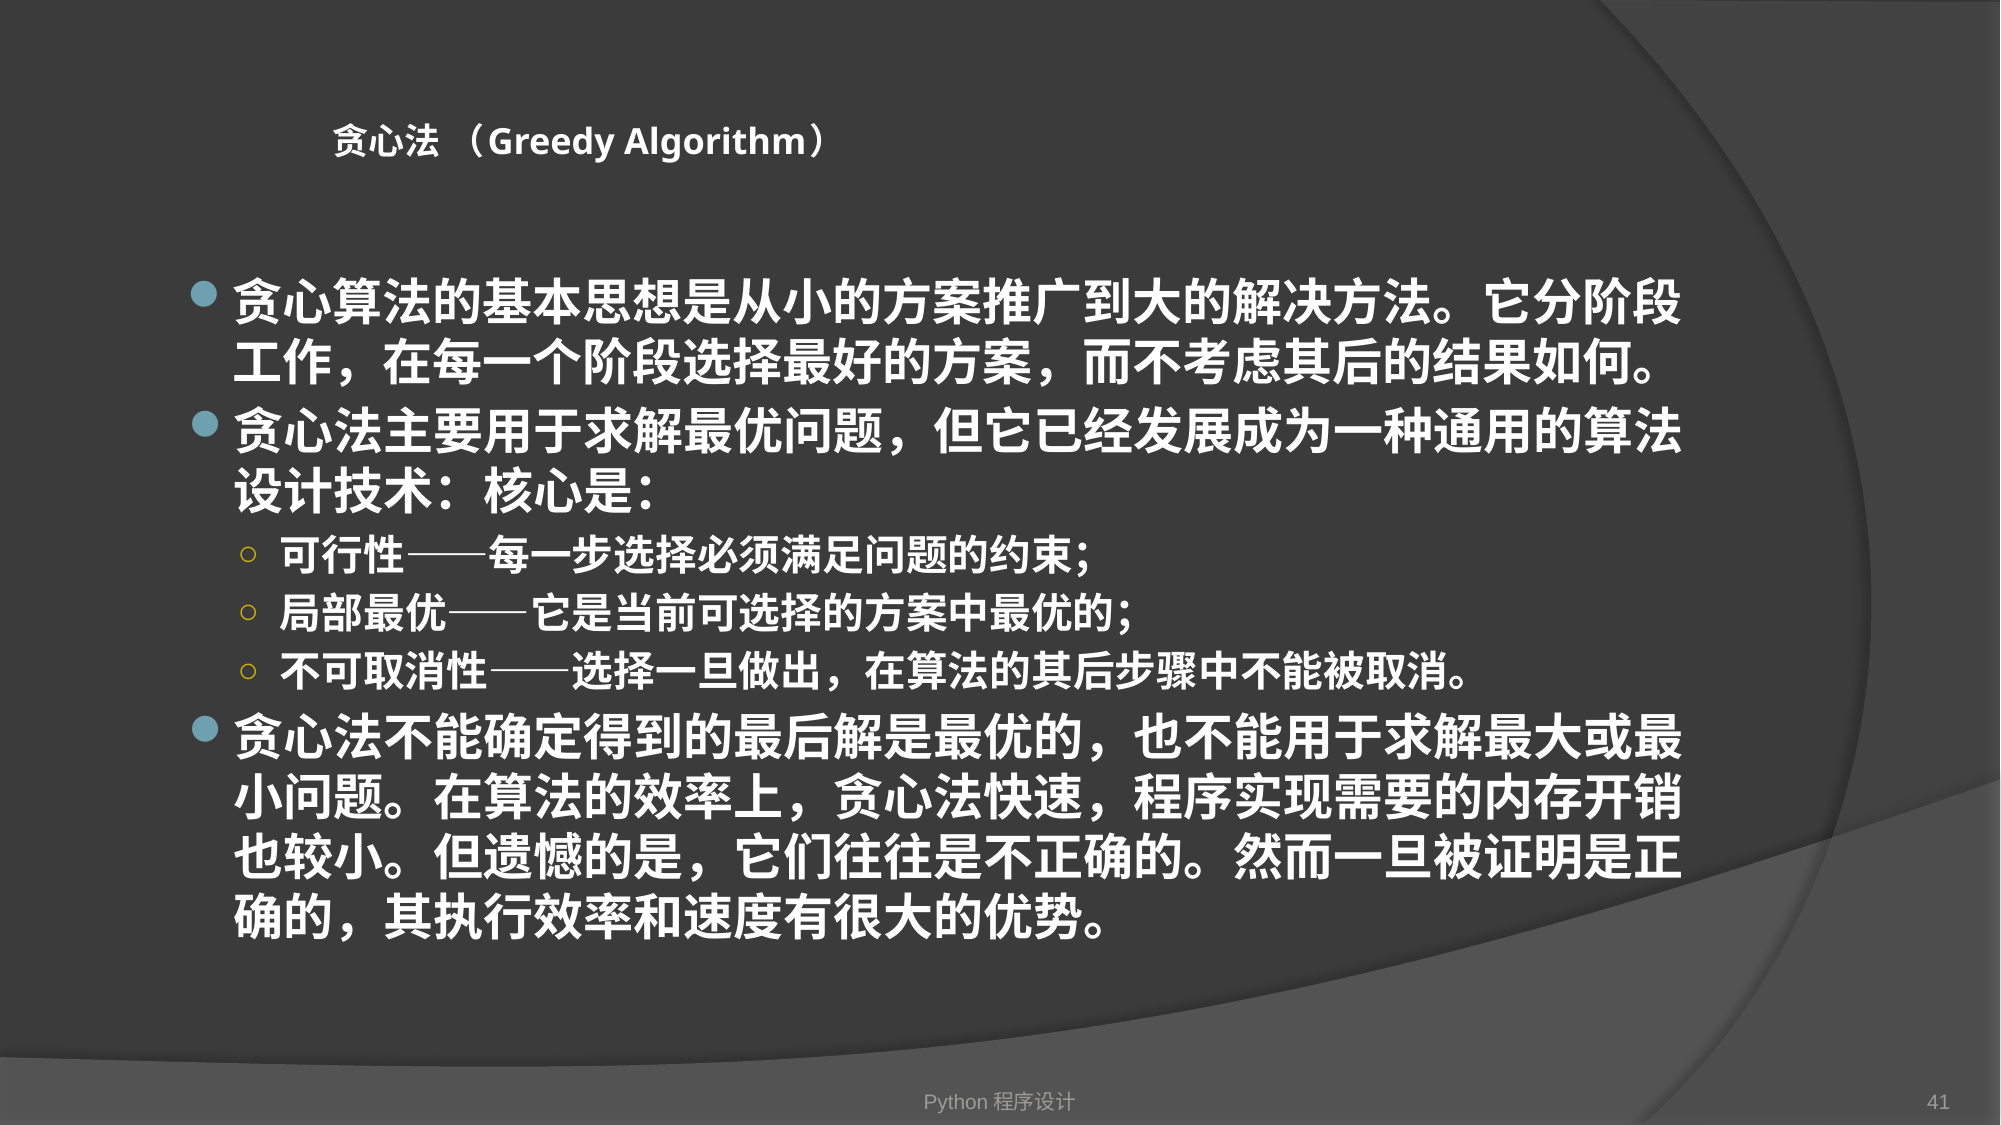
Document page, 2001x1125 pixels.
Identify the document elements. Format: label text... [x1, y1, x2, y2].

footer Python程序设计 [683, 1053, 1317, 1114]
list 贪心算法的基本思想是从小的方案推广到大的解决方法。它分阶段工作，在每一个阶段选择最好的方案，而不考虑其后的结果如何。 贪心法主要用于求解最优问题，但它已经发展成为一种通用的算法设计技术：核心是： 可行性——每一步选择必须满足问题的约束； 局部最优——它是当前可选择的方案中最优的； 不可取消性——选择一旦做出，在算法的其后步骤中不能被取消。 贪心法不能确定得到的最后解是最优的，也不能用于求解最大或最小问题。在算法的效率上，贪心法快速，程序实现需要的内存开销也较小。但遗憾的是，它们往往是不正确的。然而一旦被证明是正确的，其执行效率和速度有很大的优势。 [99, 262, 1734, 1005]
title 贪心法 （Greedy Algorithm） [324, 66, 1550, 214]
slide_number 41 [1783, 1053, 1950, 1114]
